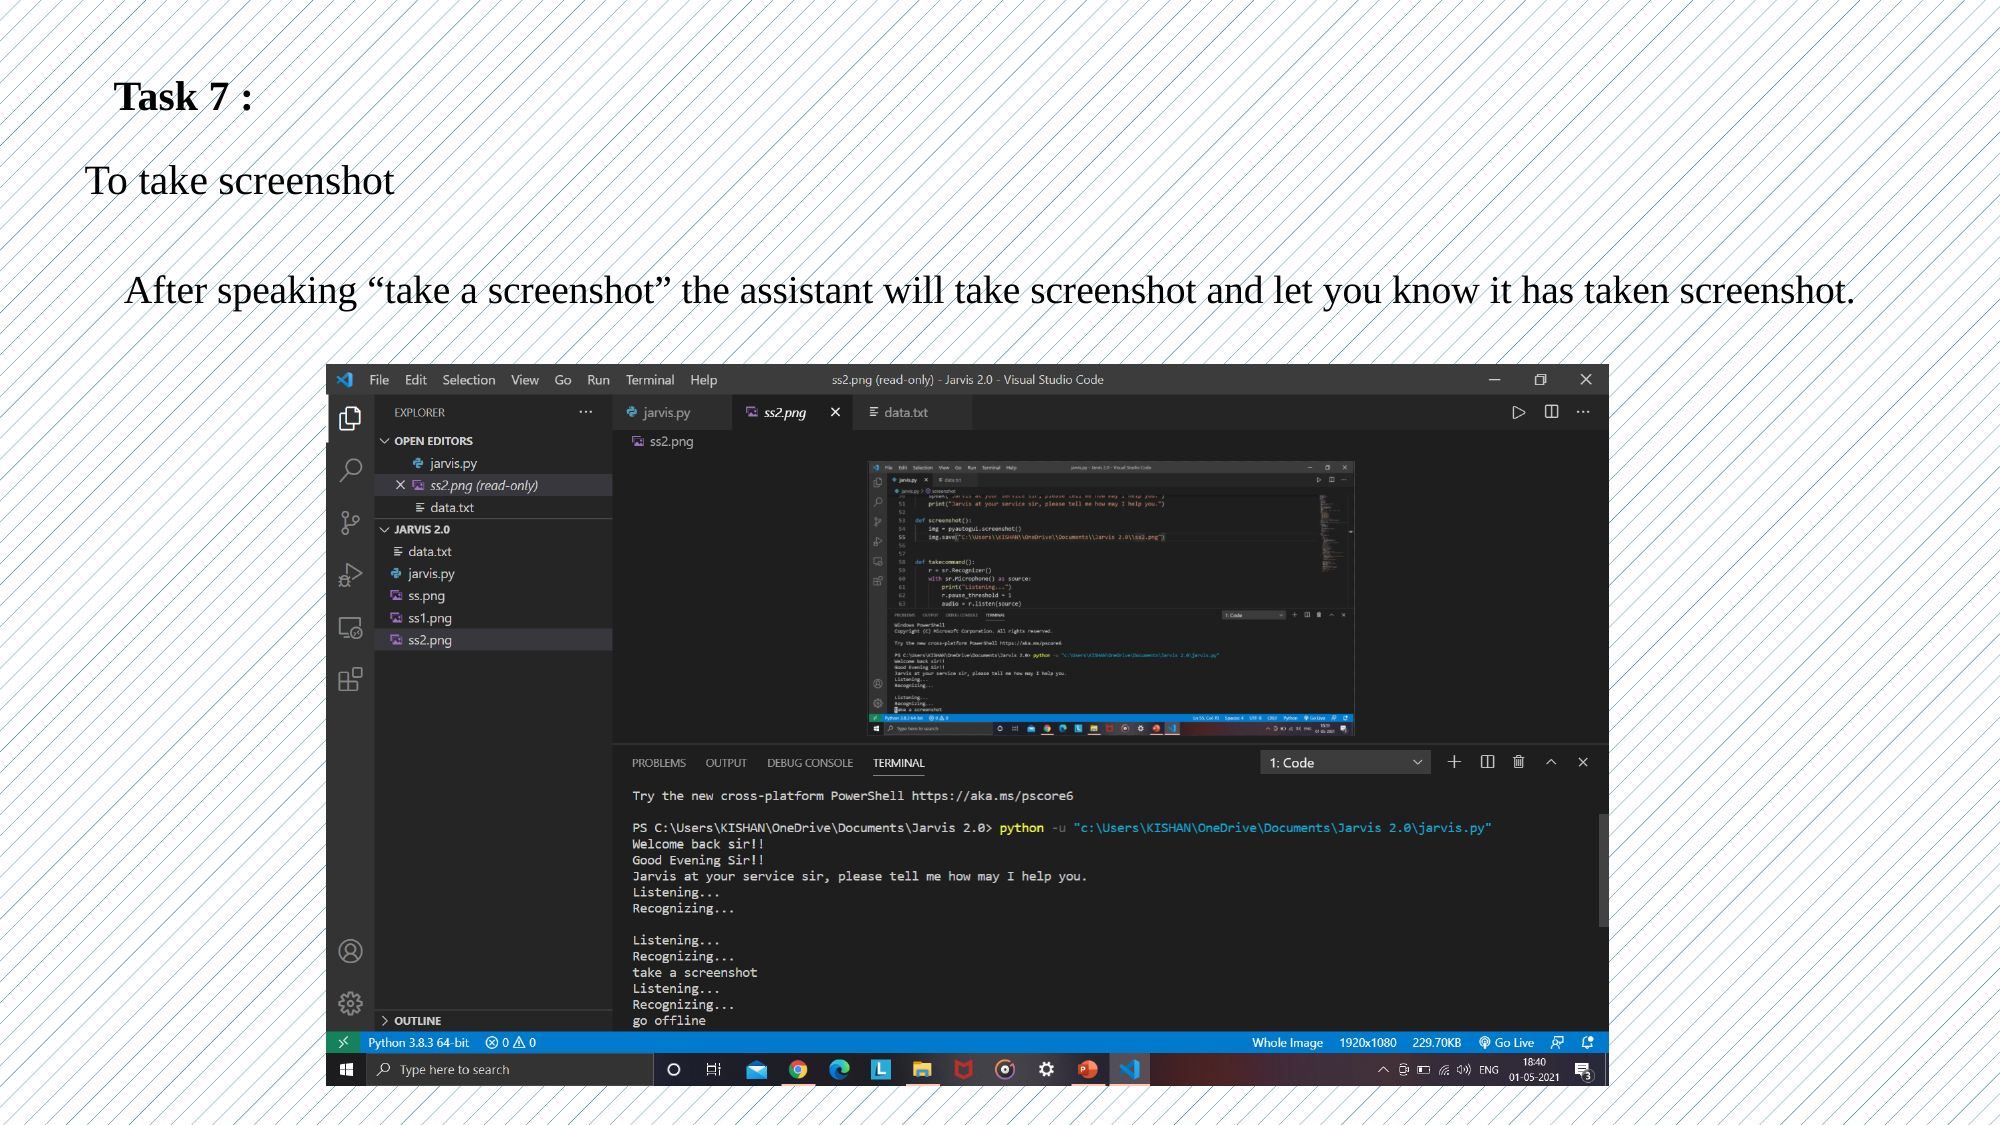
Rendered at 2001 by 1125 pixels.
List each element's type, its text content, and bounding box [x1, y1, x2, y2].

text_box After speaking “take a screenshot” the assistant will take screenshot and let you know it has taken screenshot. [109, 256, 1931, 319]
text_box To take screenshot [69, 145, 1011, 211]
picture [325, 363, 1609, 1087]
text_box Task 7 : [98, 61, 462, 126]
